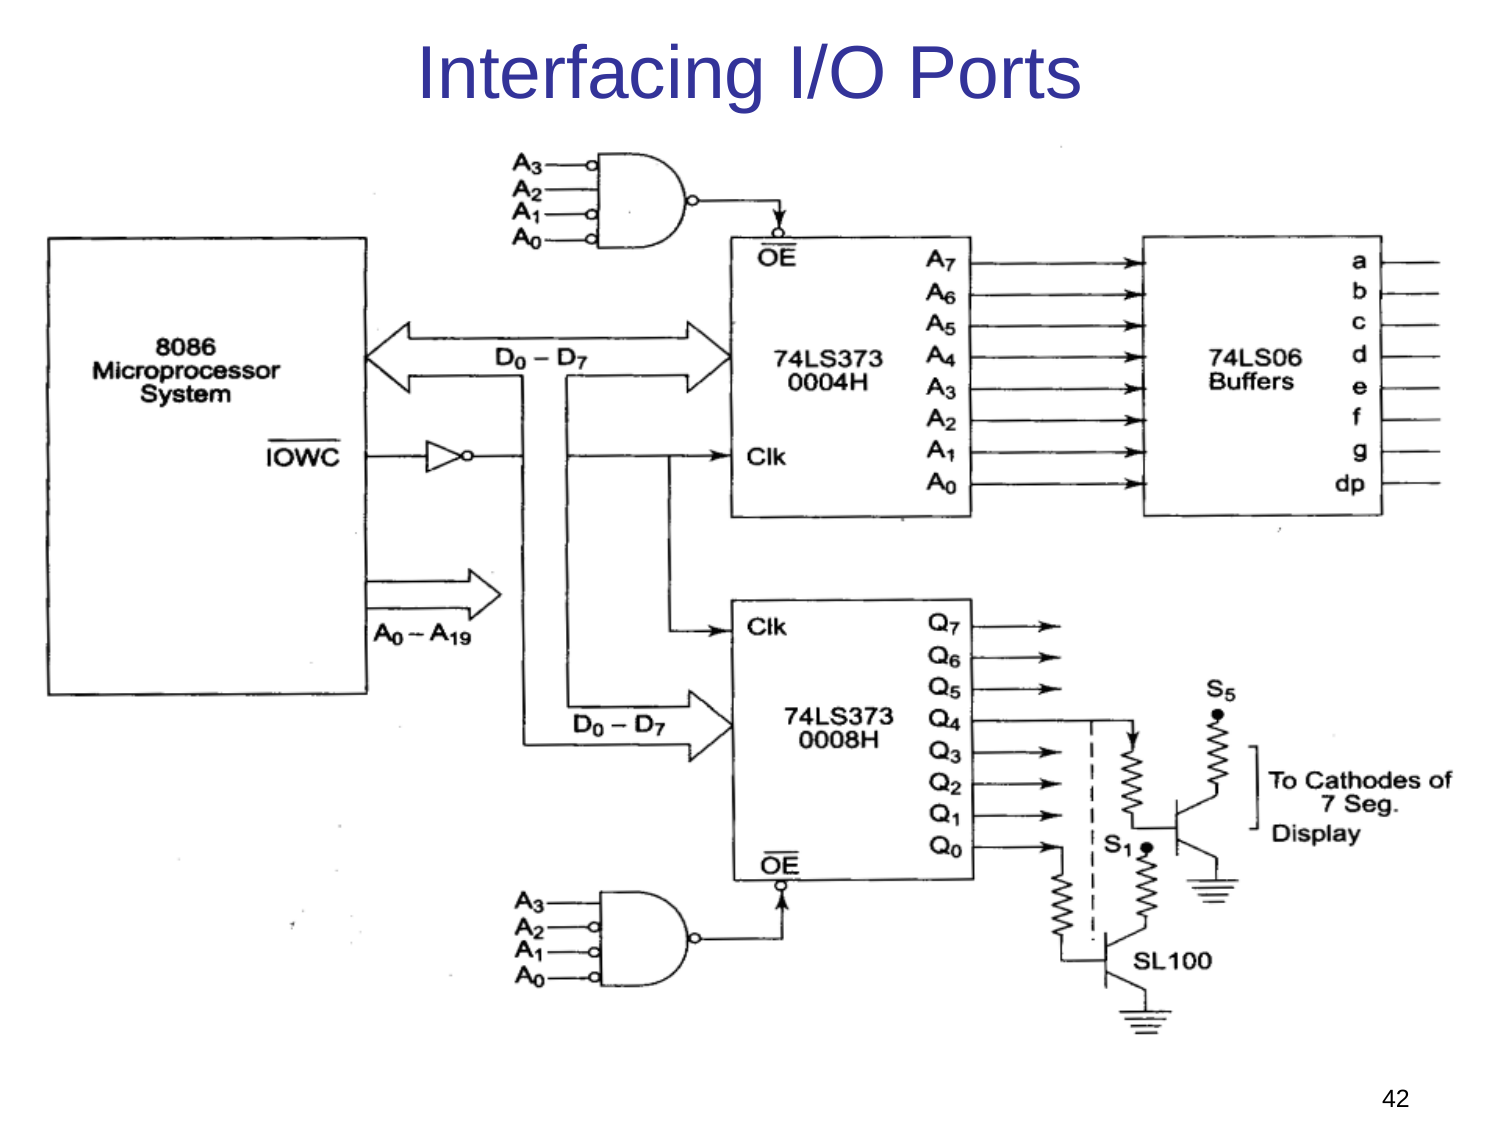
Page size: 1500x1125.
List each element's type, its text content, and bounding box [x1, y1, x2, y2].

slide_number 42 [1074, 1074, 1426, 1103]
title Interfacing I/O Ports [24, 12, 1476, 126]
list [24, 137, 1476, 1051]
